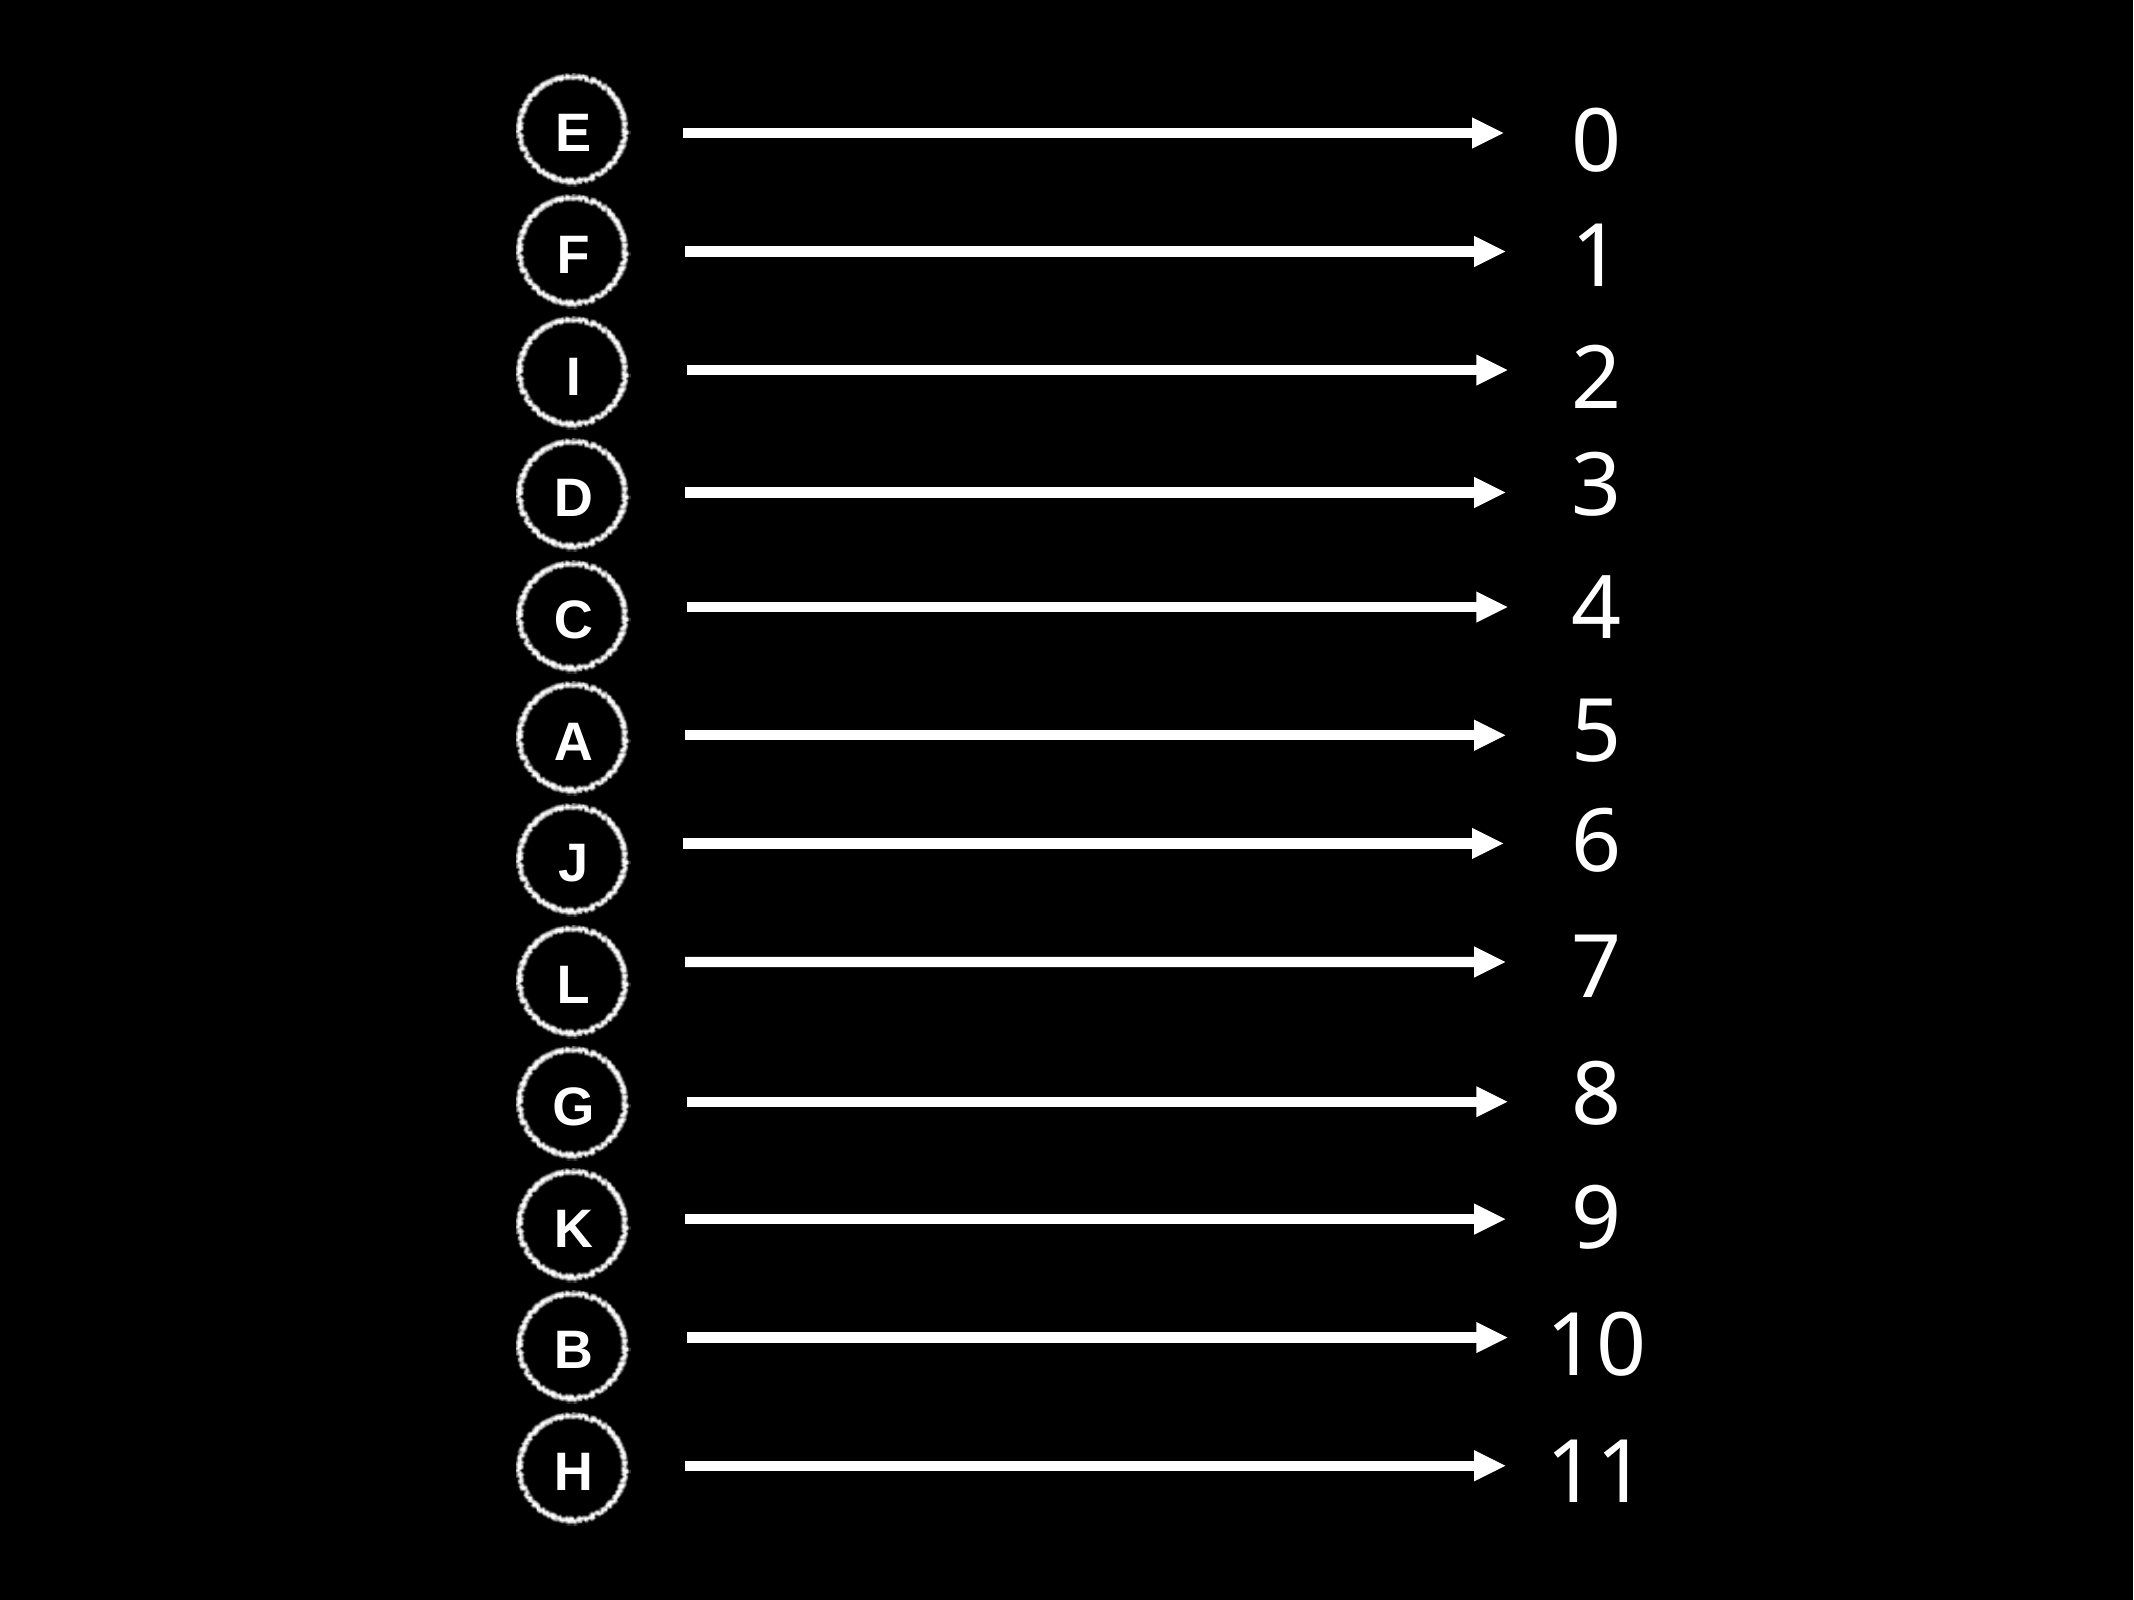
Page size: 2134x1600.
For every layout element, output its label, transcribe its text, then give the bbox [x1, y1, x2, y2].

text_box [685, 245, 1506, 258]
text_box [516, 72, 631, 187]
text_box [685, 1212, 1506, 1226]
text_box [685, 486, 1506, 499]
text_box [683, 837, 1504, 850]
text_box 7 [1562, 901, 1630, 1024]
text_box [516, 1046, 631, 1161]
text_box [687, 600, 1508, 614]
text_box 11 [1537, 1406, 1655, 1529]
text_box 8 [1562, 1028, 1630, 1150]
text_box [516, 559, 631, 674]
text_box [516, 803, 631, 918]
text_box 5 [1562, 665, 1630, 775]
text_box [683, 126, 1504, 140]
text_box [687, 1331, 1508, 1344]
text_box [685, 1459, 1506, 1472]
text_box [687, 363, 1508, 377]
text_box [685, 955, 1506, 969]
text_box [516, 681, 631, 796]
text_box 9 [1562, 1152, 1630, 1274]
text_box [516, 1411, 631, 1526]
text_box [687, 1095, 1508, 1108]
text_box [516, 1168, 631, 1283]
text_box 4 [1562, 542, 1630, 665]
text_box 10 [1537, 1280, 1655, 1402]
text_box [516, 316, 631, 431]
text_box [685, 729, 1506, 742]
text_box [516, 194, 631, 309]
text_box 1 [1562, 190, 1630, 312]
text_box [516, 925, 631, 1039]
text_box 2 [1562, 312, 1630, 419]
text_box 6 [1562, 775, 1630, 897]
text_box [516, 1290, 631, 1405]
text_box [516, 438, 631, 552]
text_box 3 [1562, 419, 1630, 542]
text_box 0 [1562, 75, 1630, 190]
